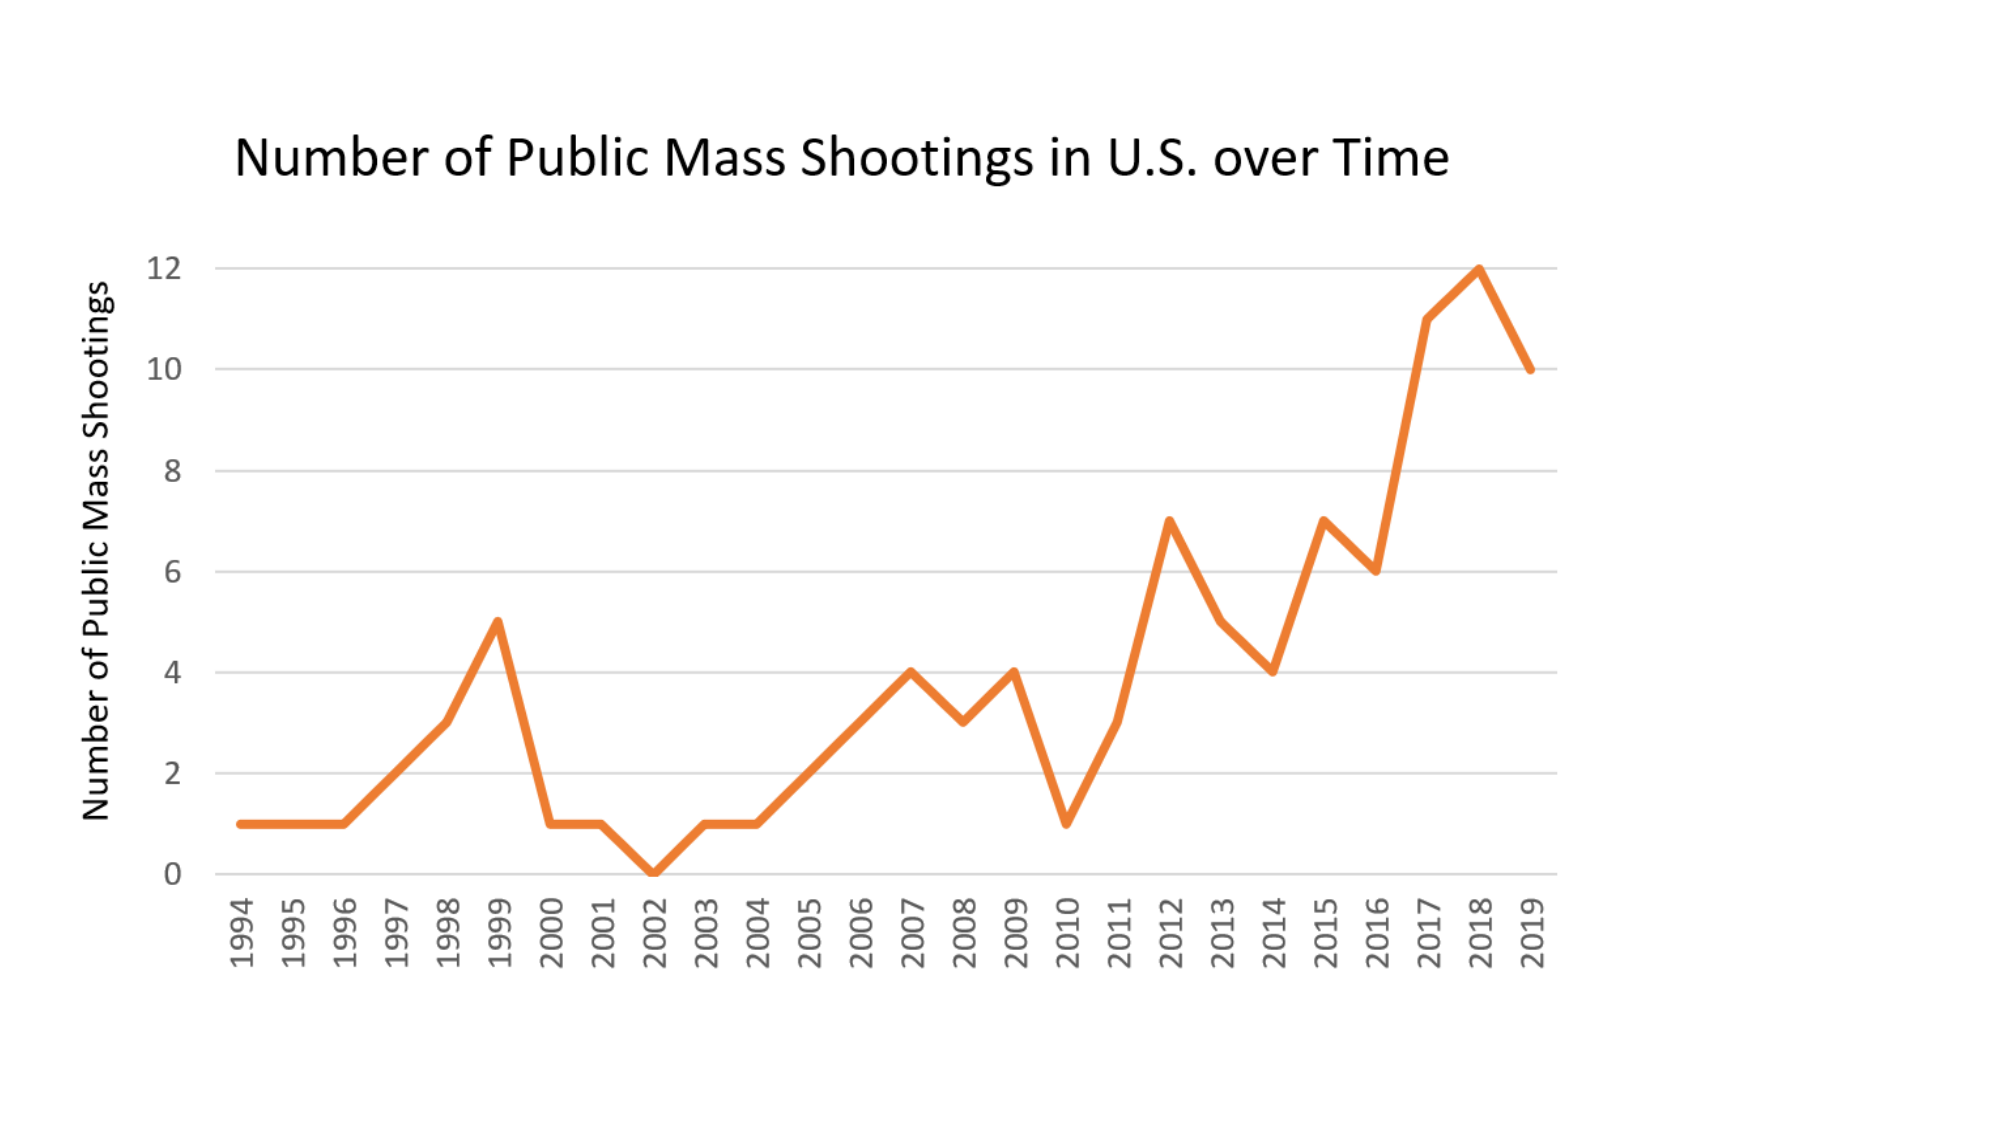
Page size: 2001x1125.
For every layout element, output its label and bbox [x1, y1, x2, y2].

picture [48, 79, 1594, 991]
